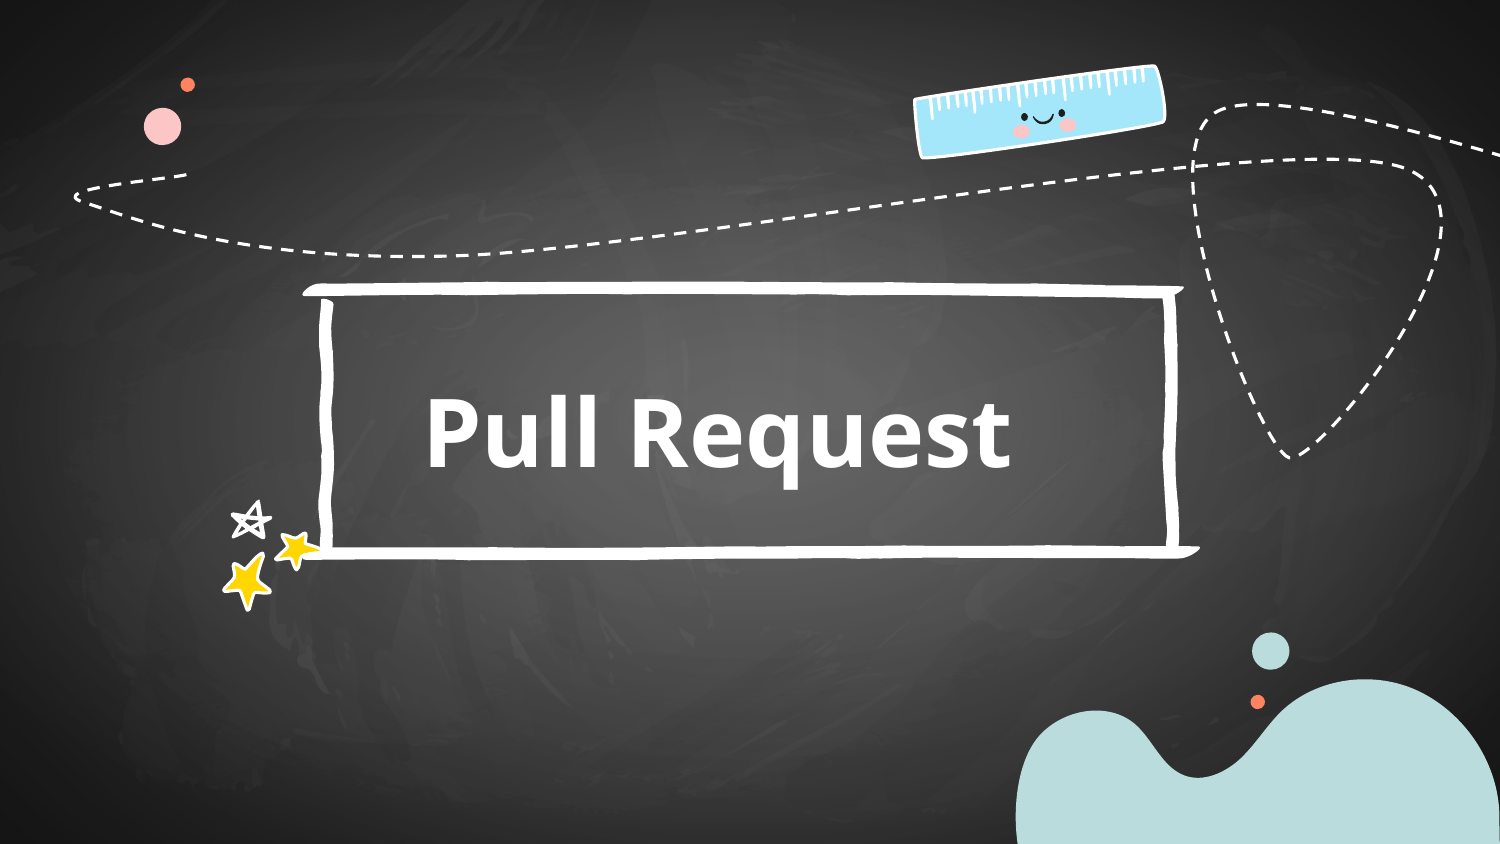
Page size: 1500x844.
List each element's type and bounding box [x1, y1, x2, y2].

text_box [296, 281, 1203, 561]
picture [0, 0, 1500, 844]
text_box [215, 506, 324, 615]
